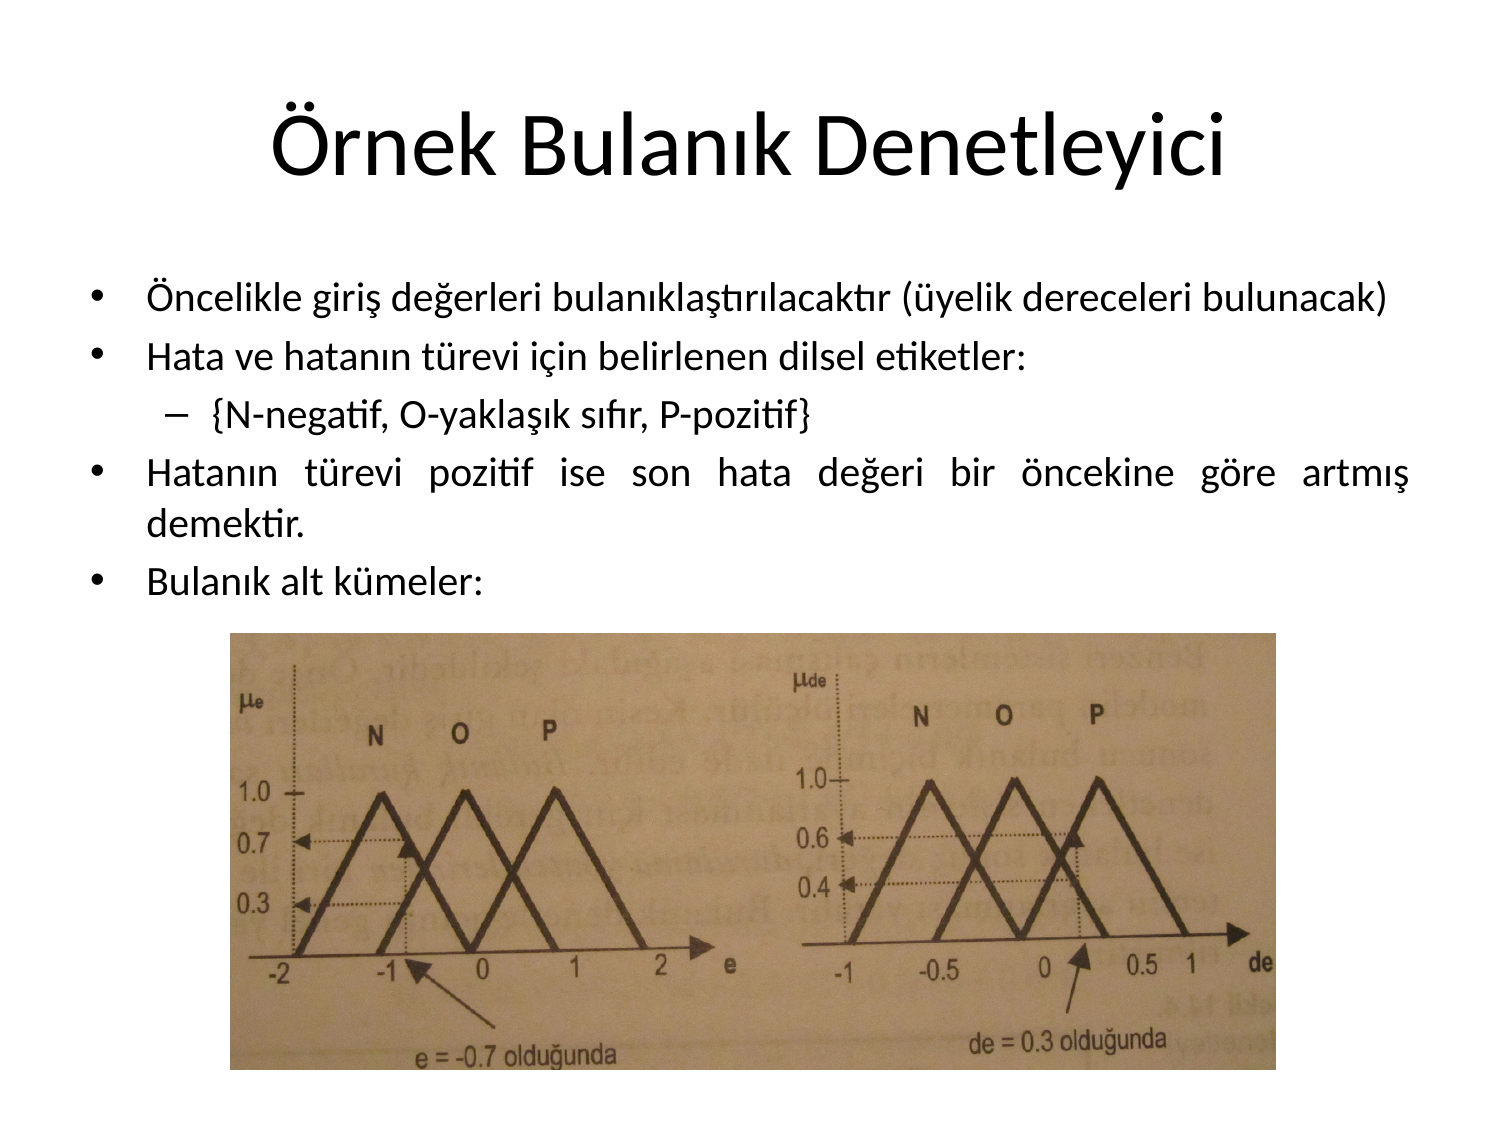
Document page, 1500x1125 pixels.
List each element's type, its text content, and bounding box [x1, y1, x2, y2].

picture [229, 633, 1277, 1070]
list Öncelikle giriş değerleri bulanıklaştırılacaktır (üyelik dereceleri bulunacak) Hata ve hatanın türevi için belirlenen dilsel etiketler: {N-negatif, O-yaklaşık sıfır, P-pozitif} Hatanın türevi pozitif ise son hata değeri bir öncekine göre artmış demektir. Bulanık alt kümeler: [75, 262, 1425, 1005]
title Örnek Bulanık Denetleyici [75, 45, 1425, 233]
